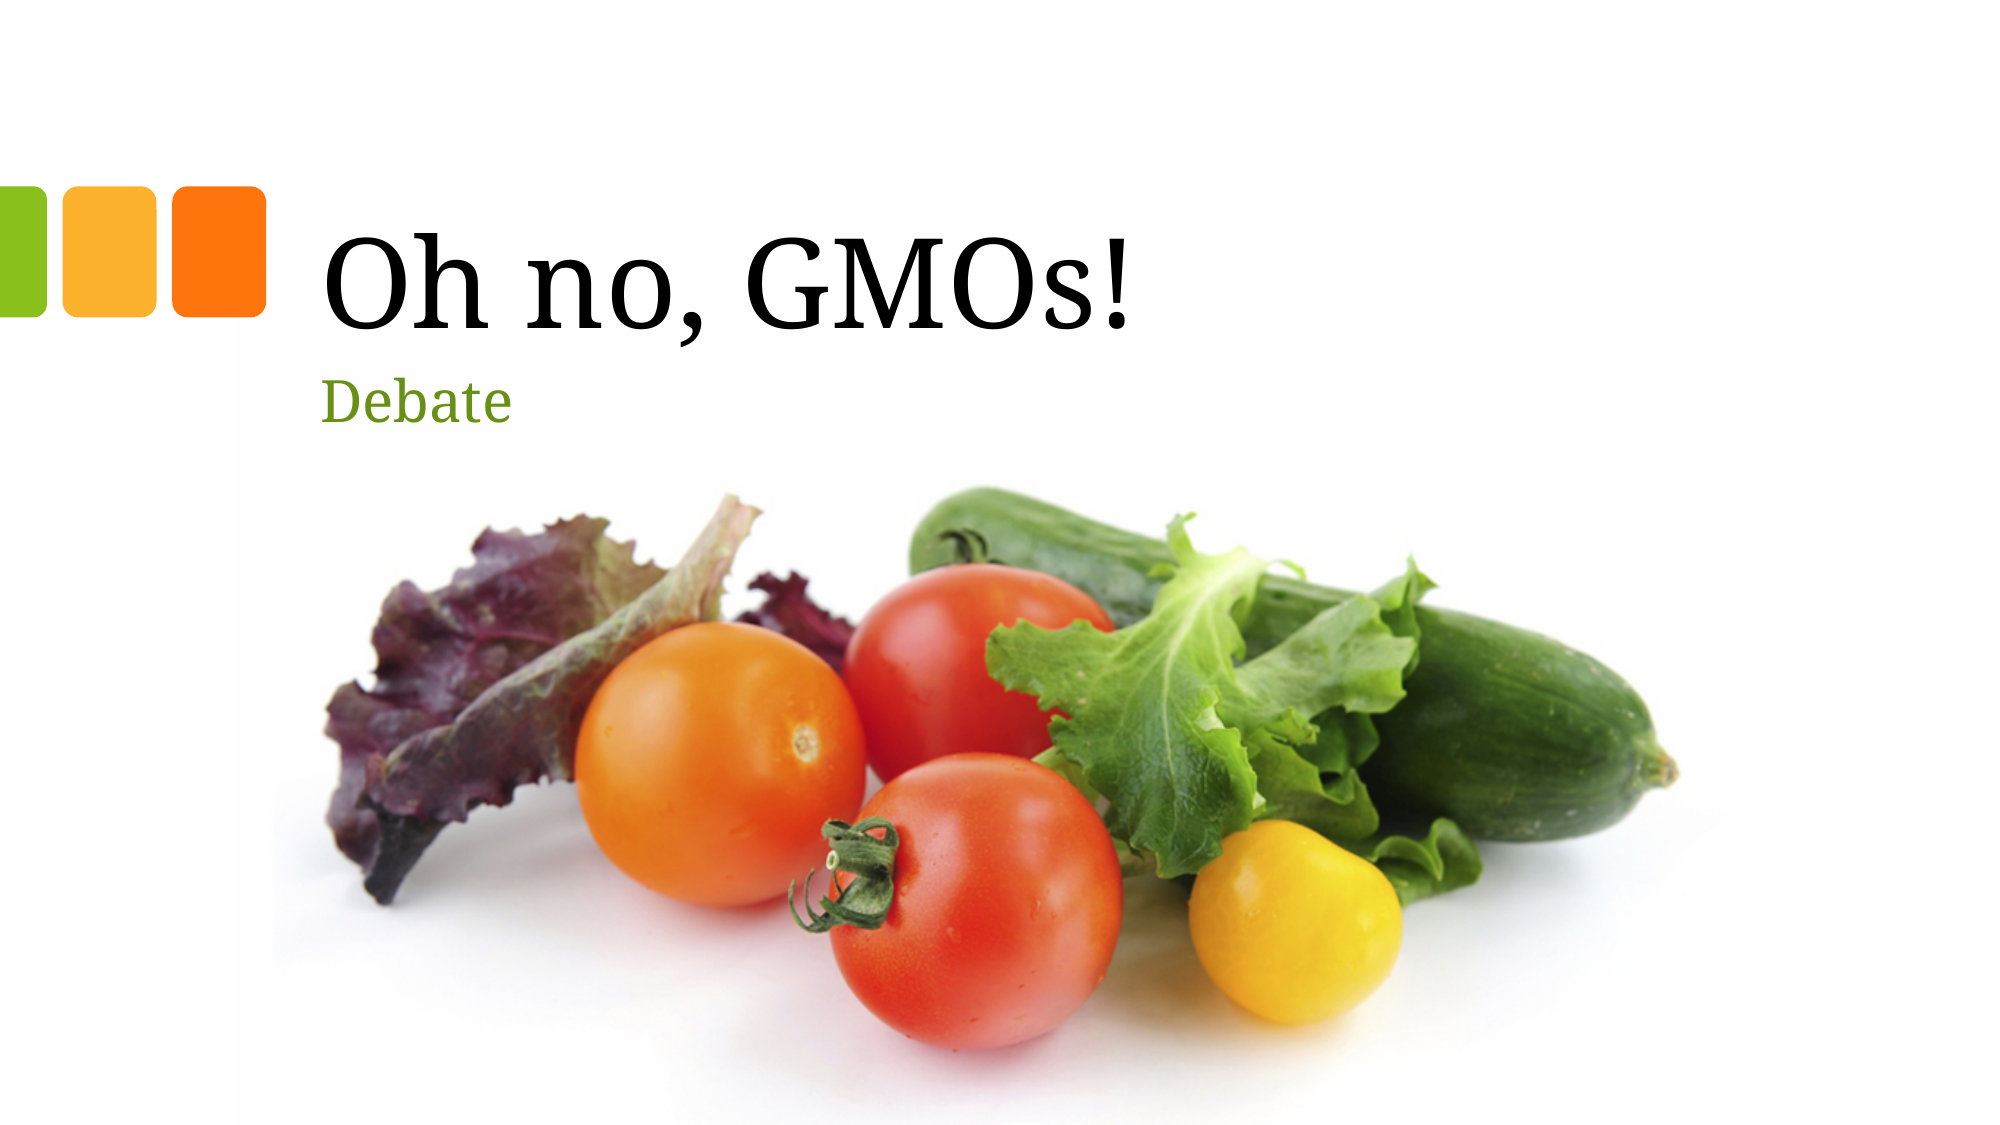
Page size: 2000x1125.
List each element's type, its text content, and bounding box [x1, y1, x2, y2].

subtitle Debate [299, 362, 1800, 508]
title Oh no, GMOs! [299, 87, 1888, 363]
picture [0, 0, 2000, 1125]
